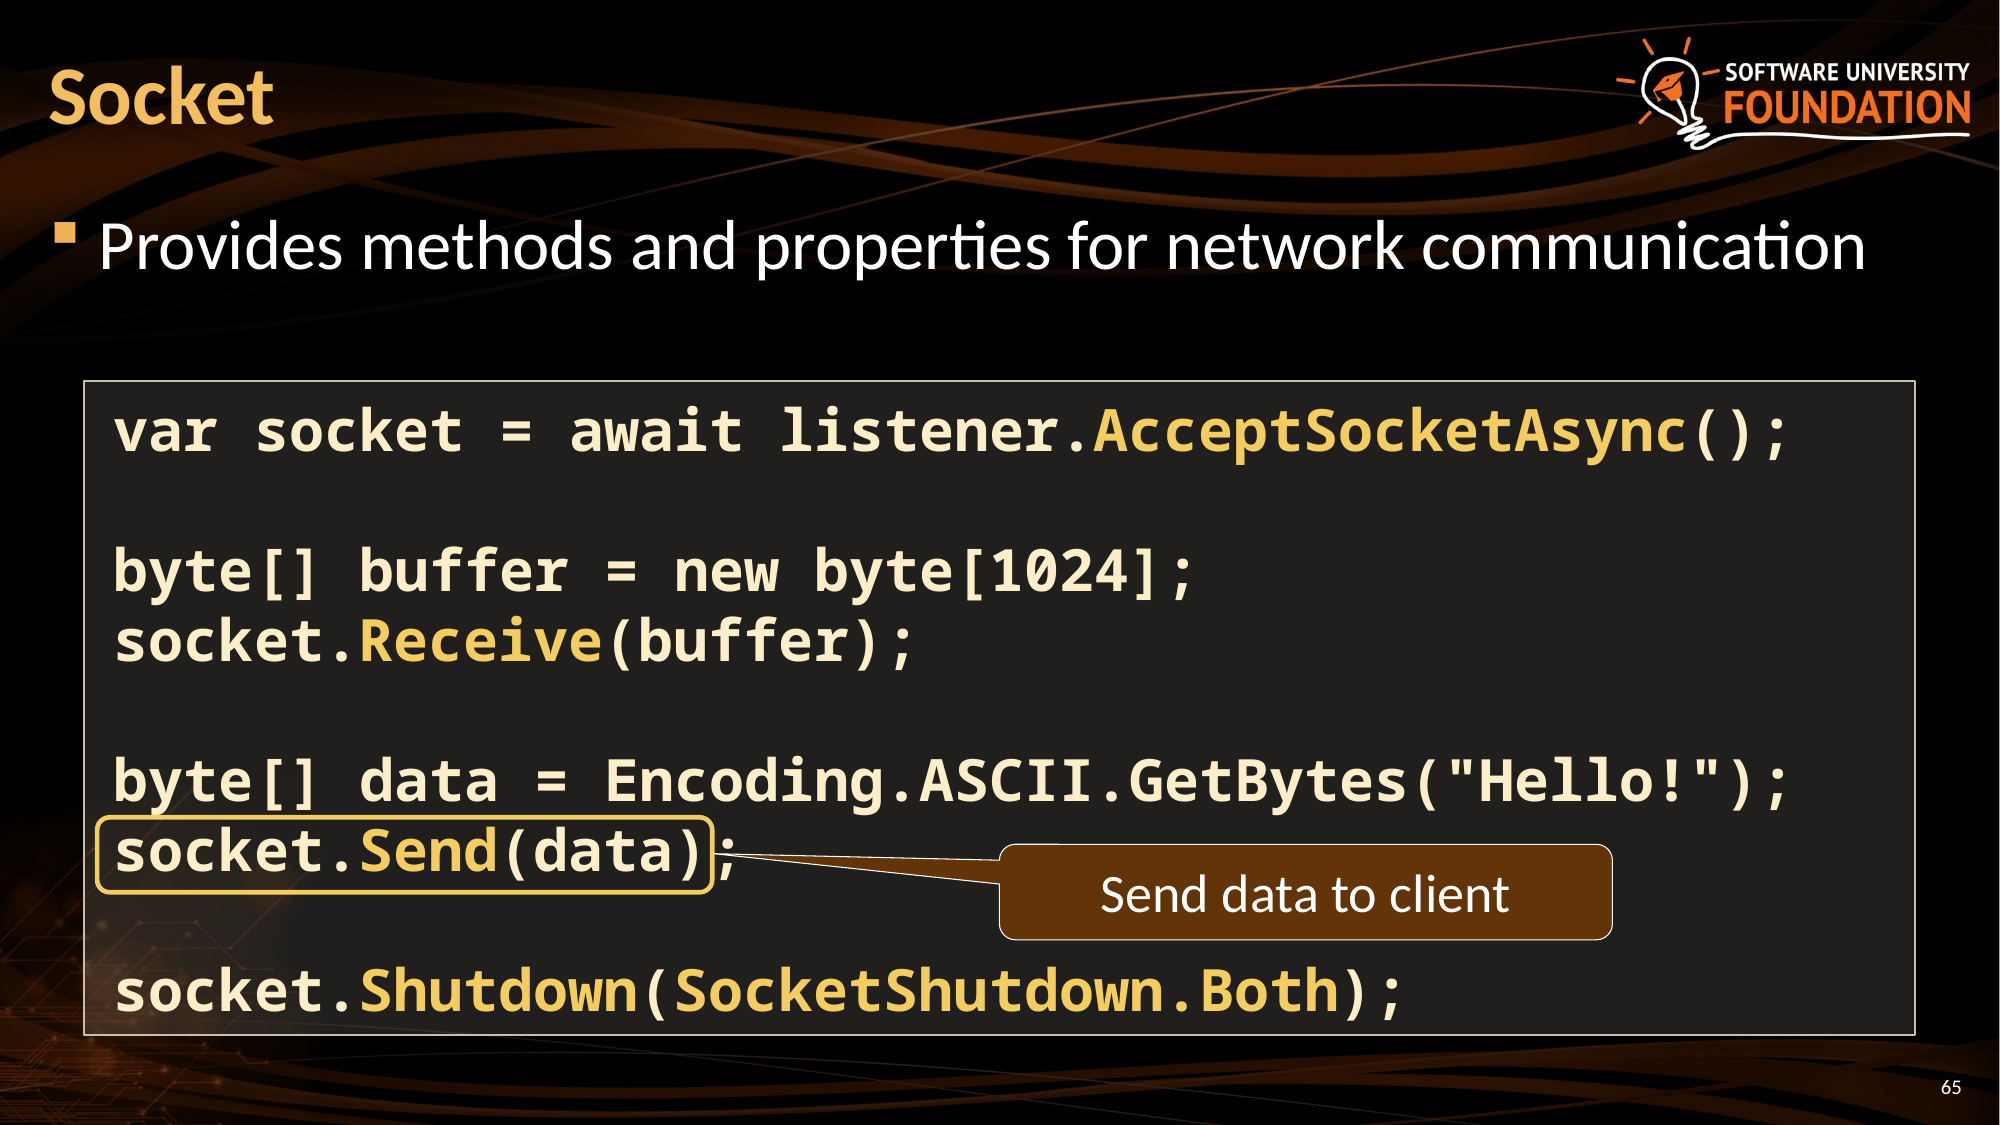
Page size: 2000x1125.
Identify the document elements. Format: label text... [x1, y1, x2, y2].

picture [0, 0, 2000, 1125]
text_box Send data to client [713, 844, 1613, 940]
text_box [96, 816, 714, 894]
text_box var socket = await listener.AcceptSocketAsync(); byte[] buffer = new byte[1024]; socket.Receive(buffer); byte[] data = Encoding.ASCII.GetBytes("Hello!"); socket.Send(data); socket.Shutdown(SocketShutdown.Both); [83, 381, 1916, 1035]
title Socket [30, 6, 1602, 189]
list Provides methods and properties for network communication [31, 188, 1968, 1103]
